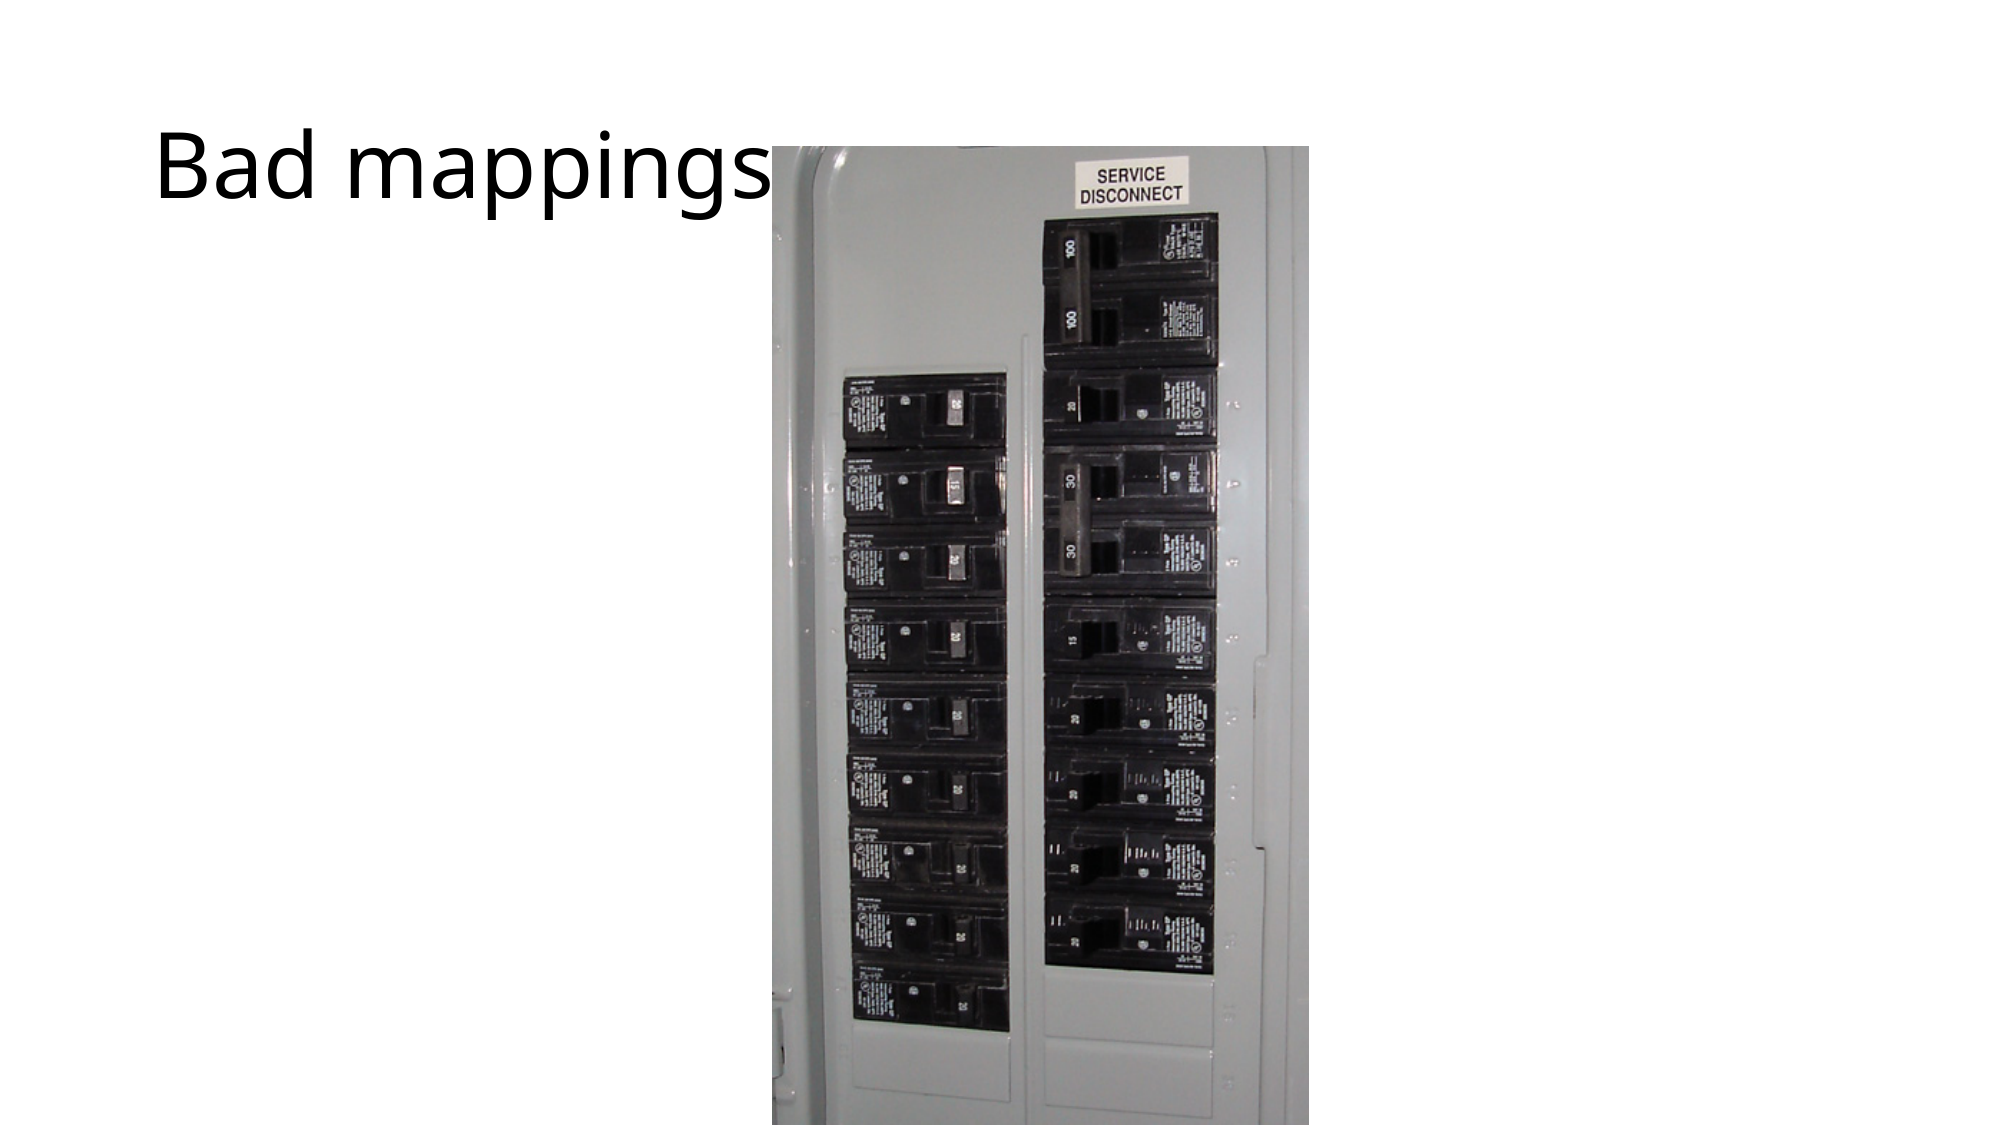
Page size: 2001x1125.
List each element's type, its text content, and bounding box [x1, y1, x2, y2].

picture [771, 146, 1309, 1125]
title Bad mappings [137, 59, 1863, 278]
